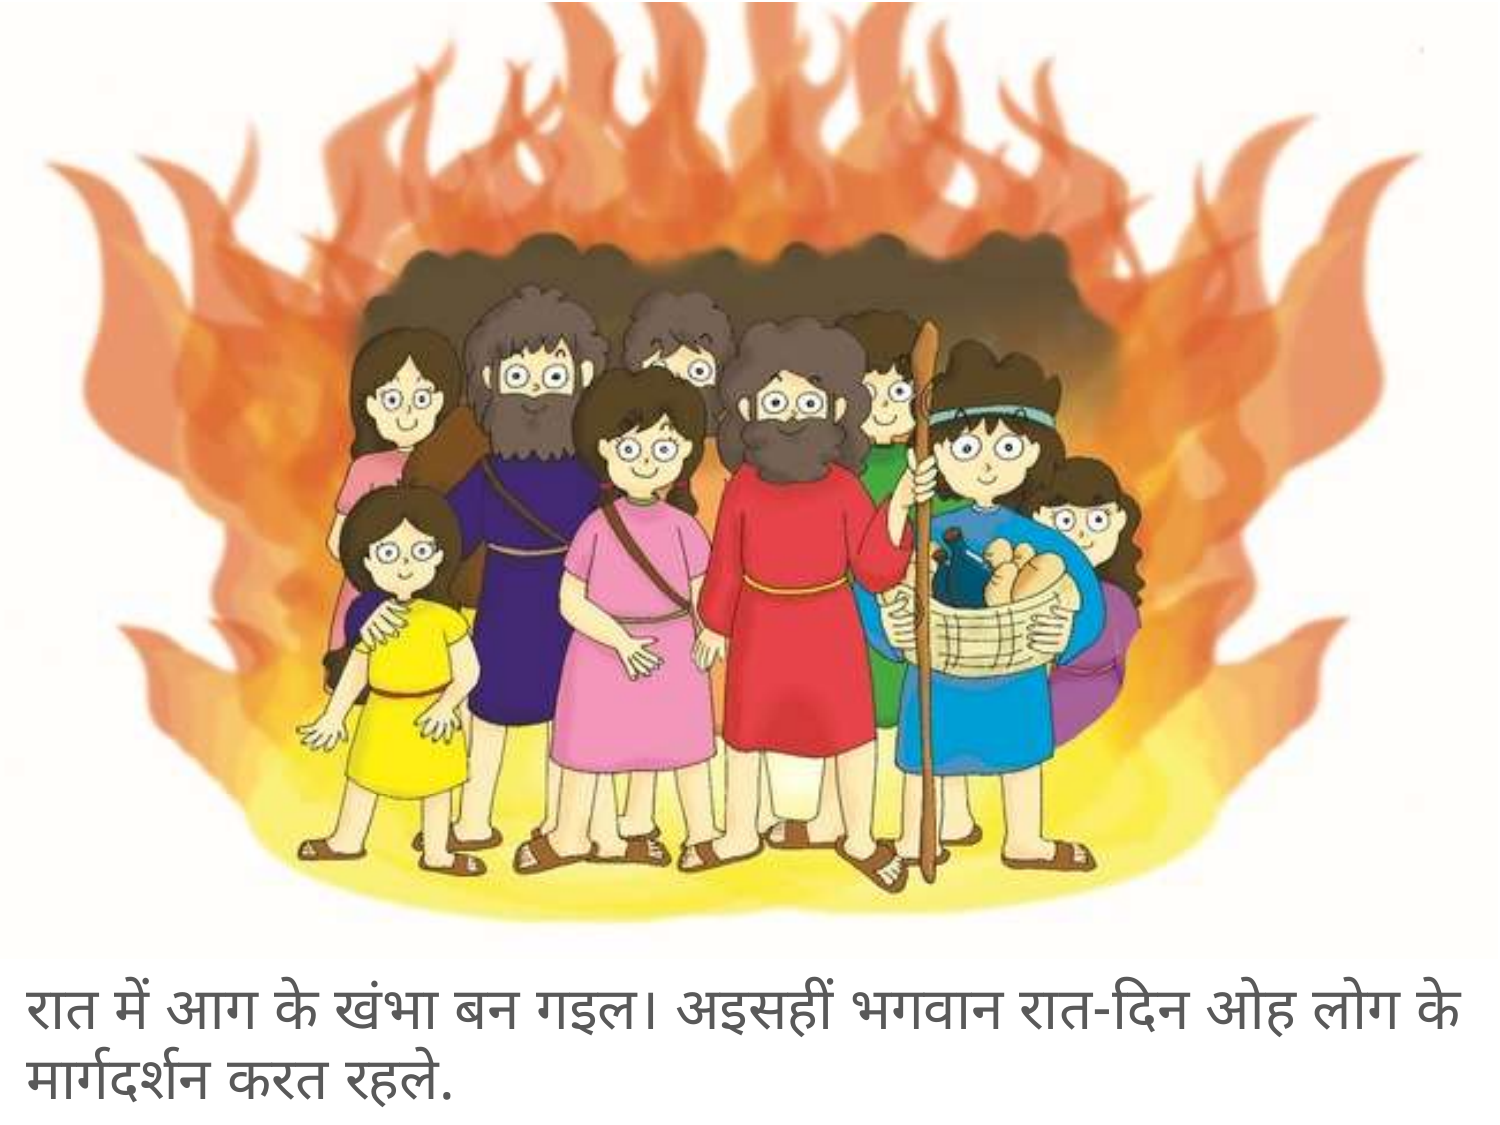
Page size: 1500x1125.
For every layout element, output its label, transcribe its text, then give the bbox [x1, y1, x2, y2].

picture [0, 2, 1498, 959]
text_box रात में आग के खंभा बन गइल। अइसहीं भगवान रात-दिन ओह लोग के मार्गदर्शन करत रहले. [11, 964, 1498, 1119]
